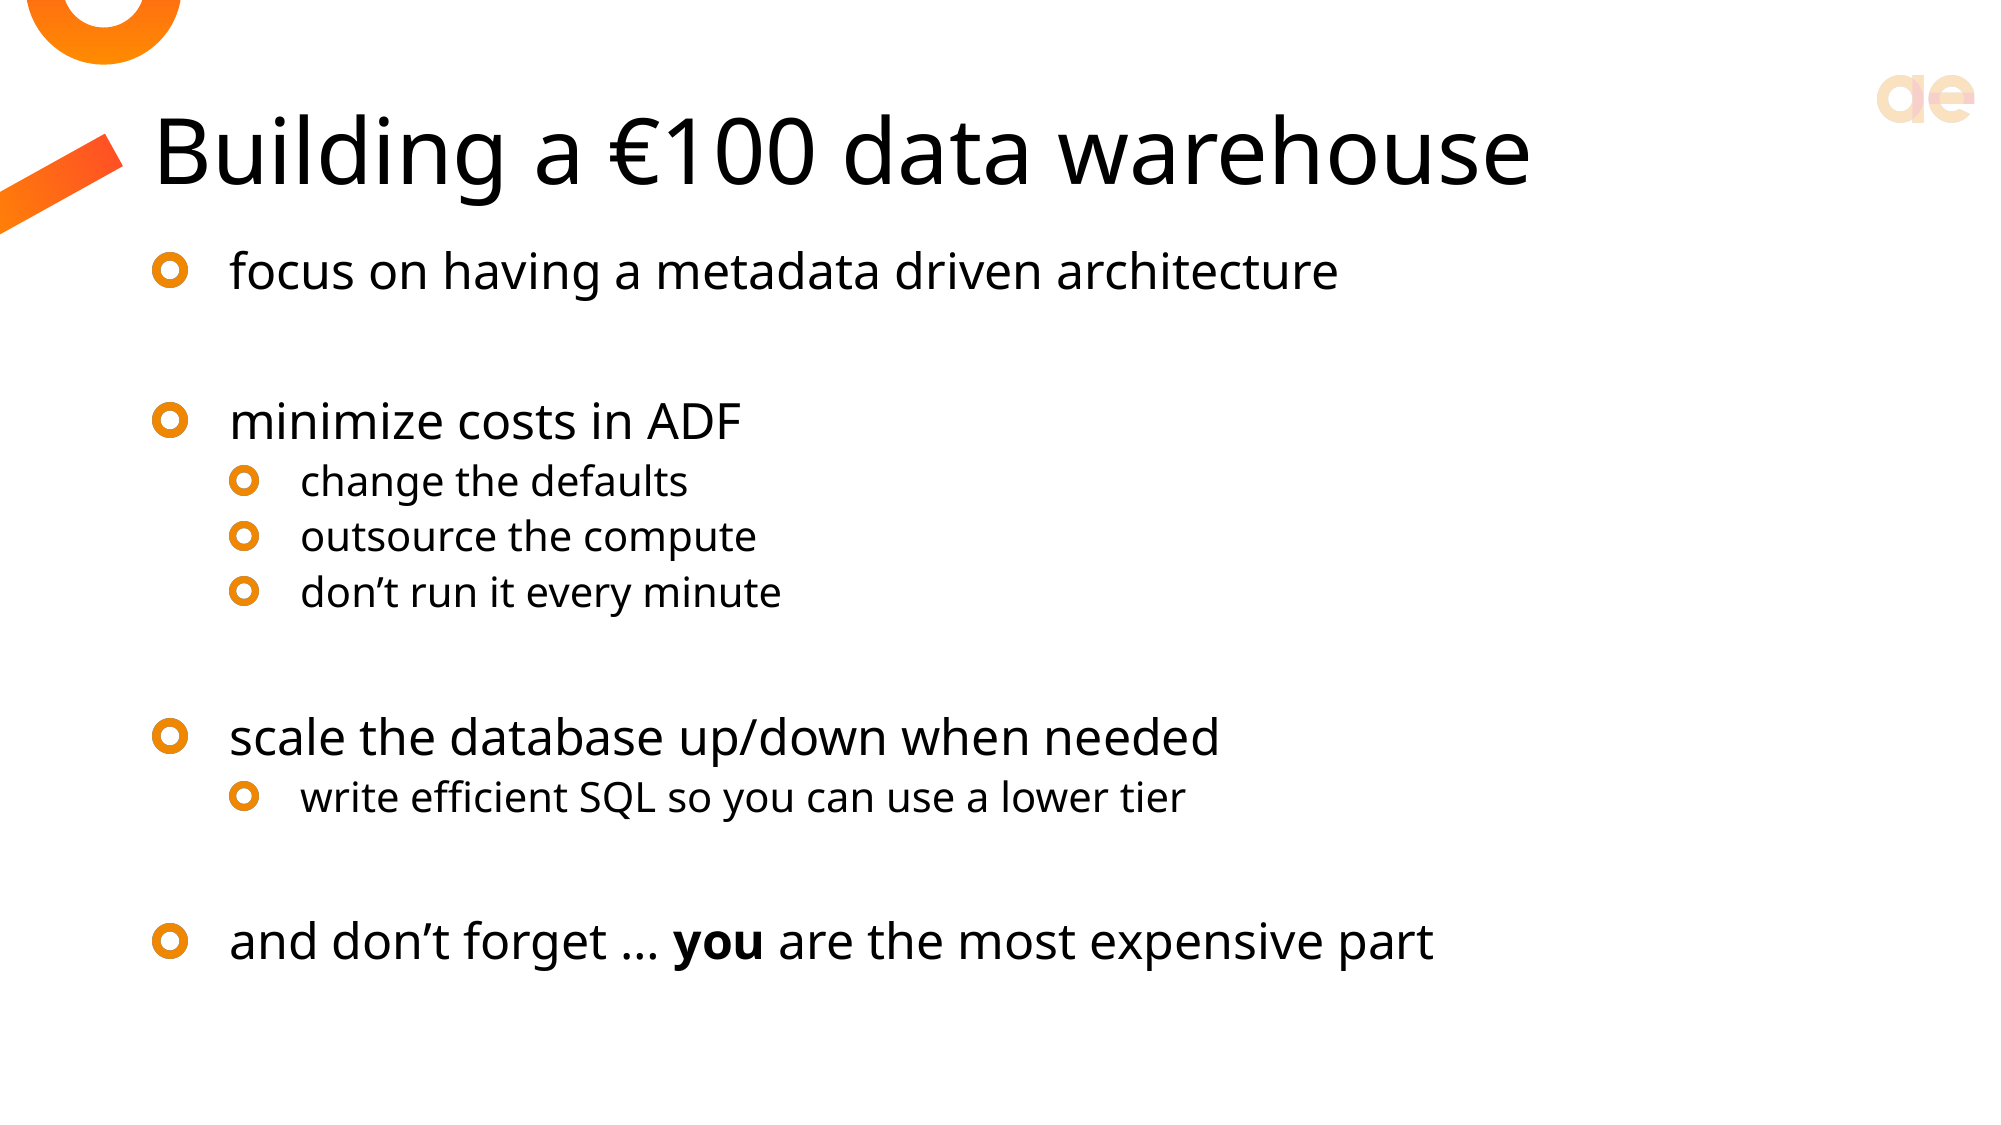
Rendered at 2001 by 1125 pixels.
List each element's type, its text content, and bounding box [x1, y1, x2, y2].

picture [1877, 75, 1975, 123]
picture [152, 402, 188, 438]
picture [152, 252, 188, 288]
picture [152, 923, 188, 959]
title Building a €100 data warehouse [137, 79, 1863, 212]
picture [229, 465, 259, 496]
picture [229, 576, 259, 606]
picture [229, 521, 259, 551]
picture [152, 718, 188, 754]
picture [229, 781, 259, 811]
list focus on having a metadata driven architecture minimize costs in ADF change the defaults outsource the compute don’t run it every minute scale the database up/down when needed write efficient SQL so you can use a lower tier and don’t forget … you are the most expensive part [137, 238, 1863, 1014]
